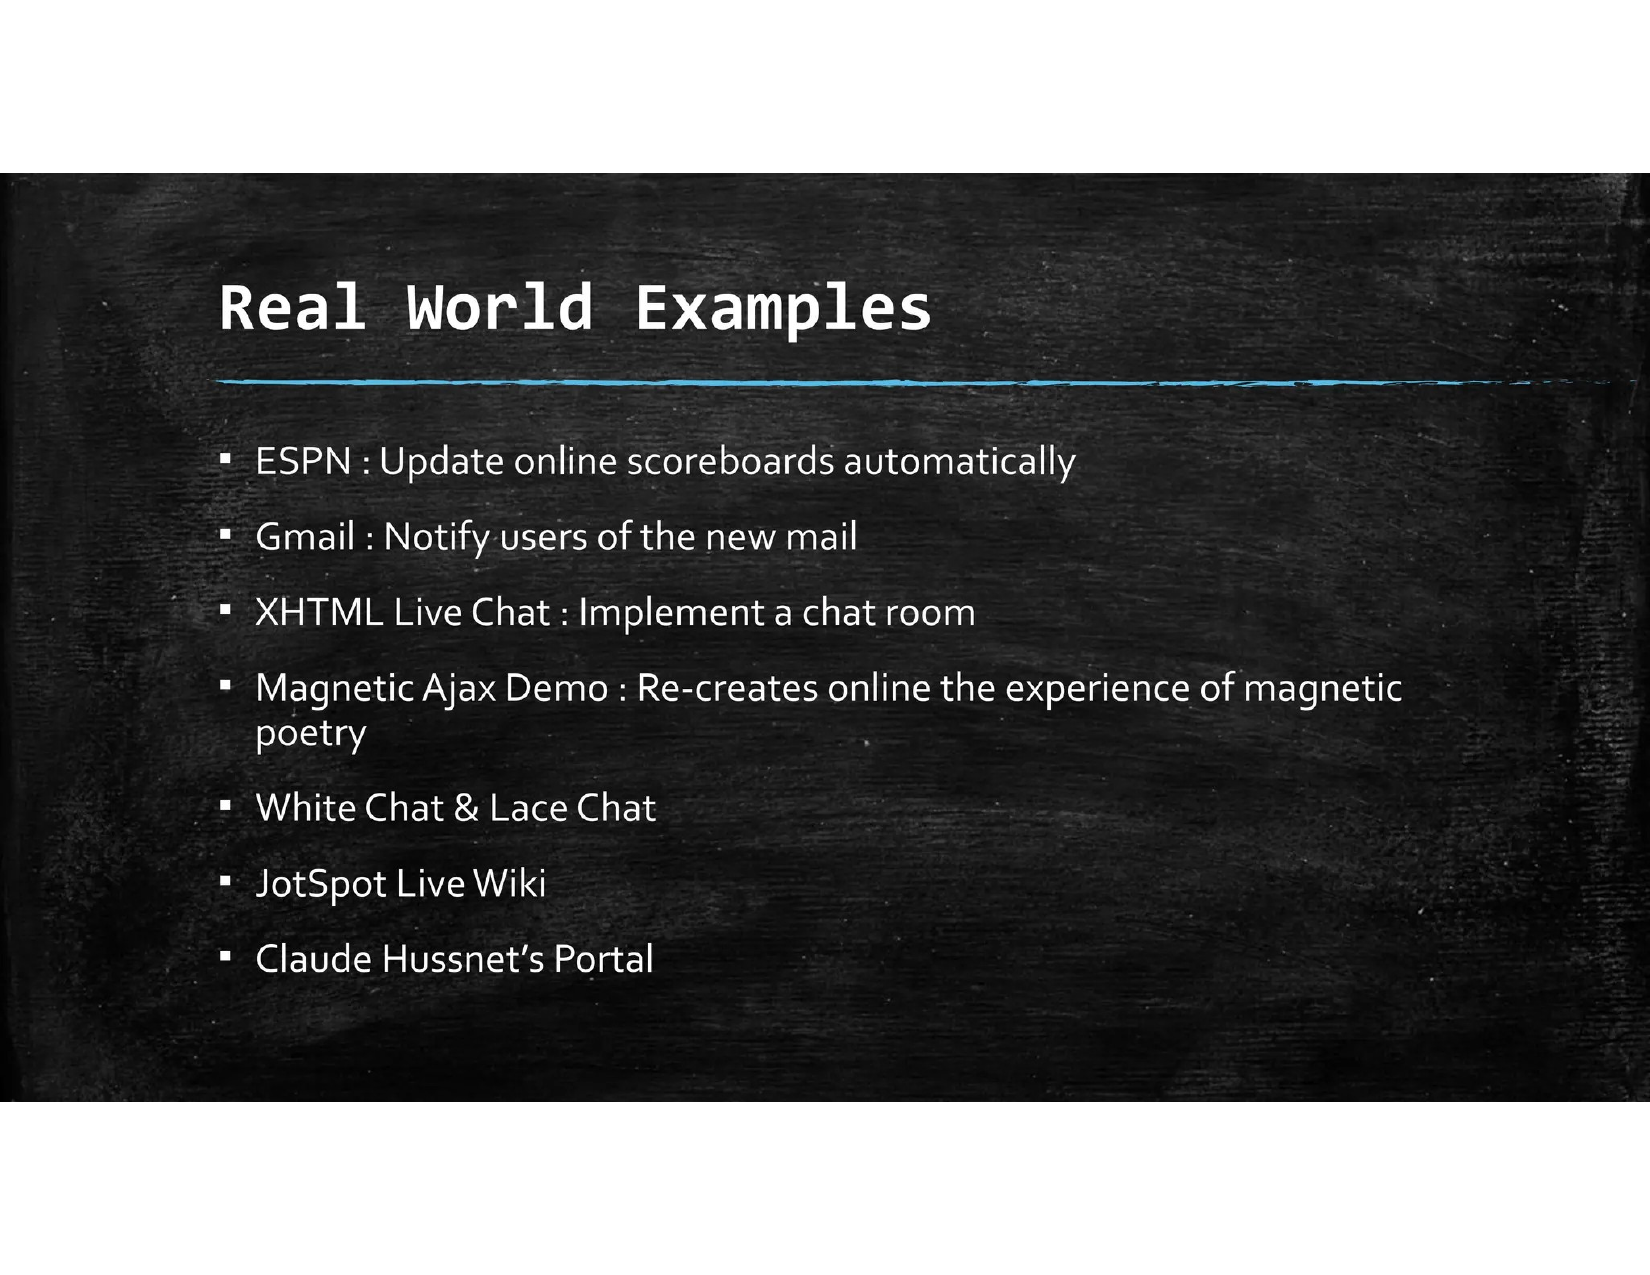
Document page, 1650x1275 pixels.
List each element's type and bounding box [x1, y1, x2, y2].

text_box [0, 173, 1650, 1102]
